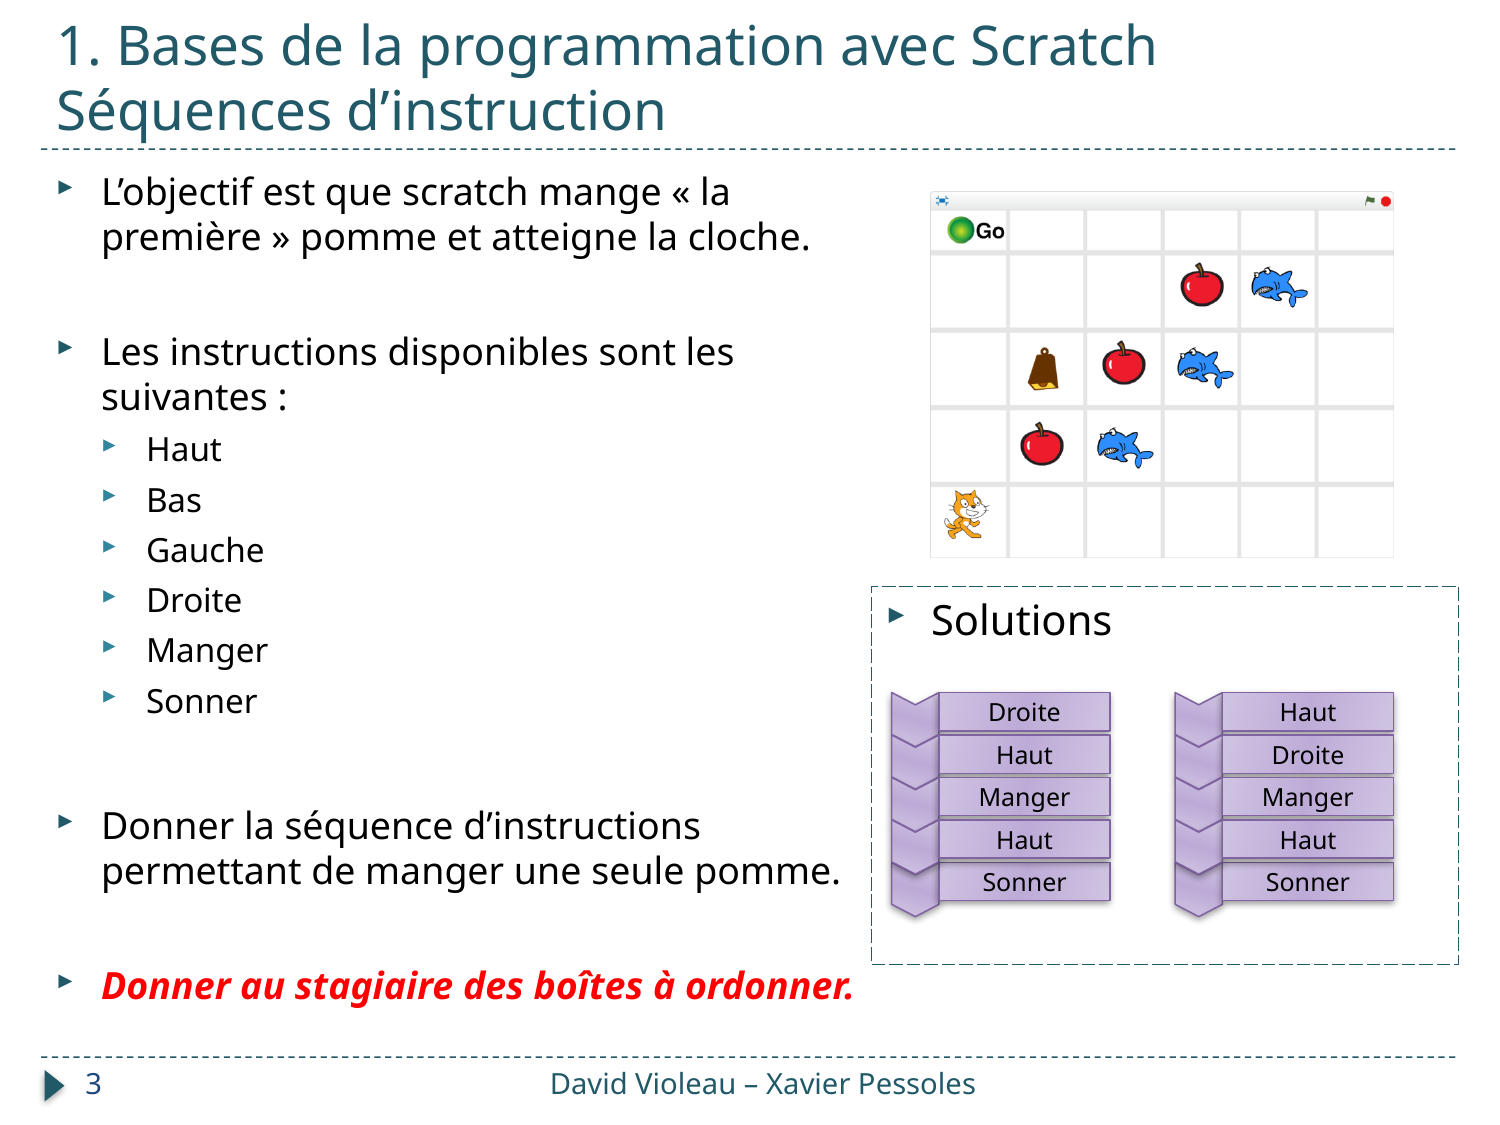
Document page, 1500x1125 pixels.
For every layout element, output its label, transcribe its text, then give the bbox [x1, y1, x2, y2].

picture [930, 190, 1394, 558]
title 1. Bases de la programmation avec Scratch Séquences d’instruction [41, 0, 1459, 149]
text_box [891, 692, 1111, 917]
slide_number 3 [70, 1057, 396, 1118]
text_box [1174, 692, 1394, 917]
footer David Violeau – Xavier Pessoles [475, 1057, 1051, 1118]
list L’objectif est que scratch mange « la première » pomme et atteigne la cloche. Les instructions disponibles sont les suivantes : Haut Bas Gauche Droite Manger Sonner Donner la séquence d’instructions permettant de manger une seule pomme. Donner au stagiaire des boîtes à ordonner. [41, 160, 872, 1047]
text_box Solutions [871, 586, 1459, 965]
